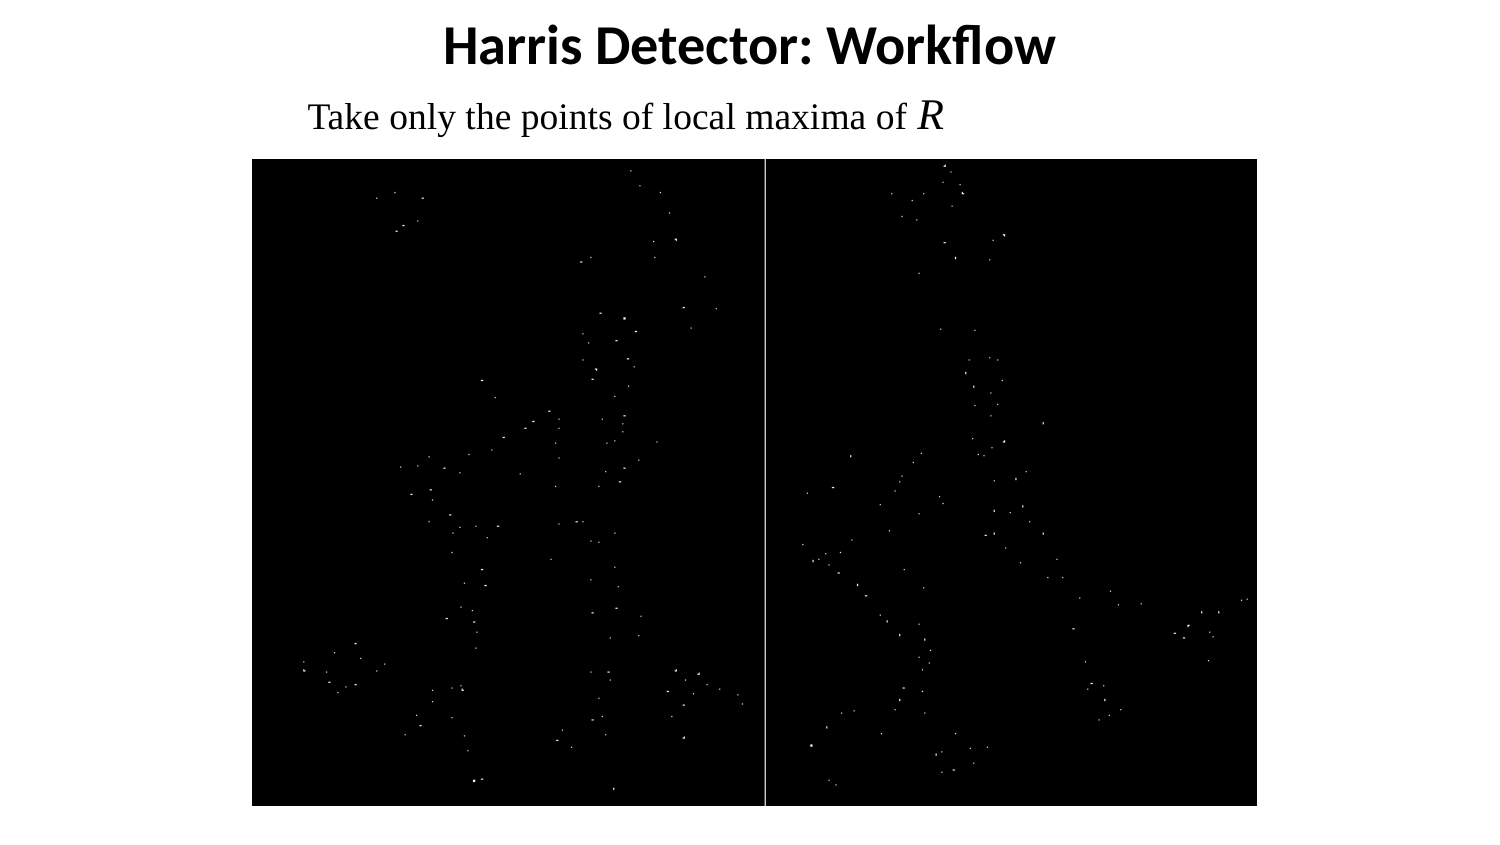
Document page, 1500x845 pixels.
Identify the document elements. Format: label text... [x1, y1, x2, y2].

title Harris Detector: Workflow [271, 0, 1229, 85]
text_box Take only the points of local maxima of R [292, 78, 960, 146]
picture [252, 159, 1257, 806]
